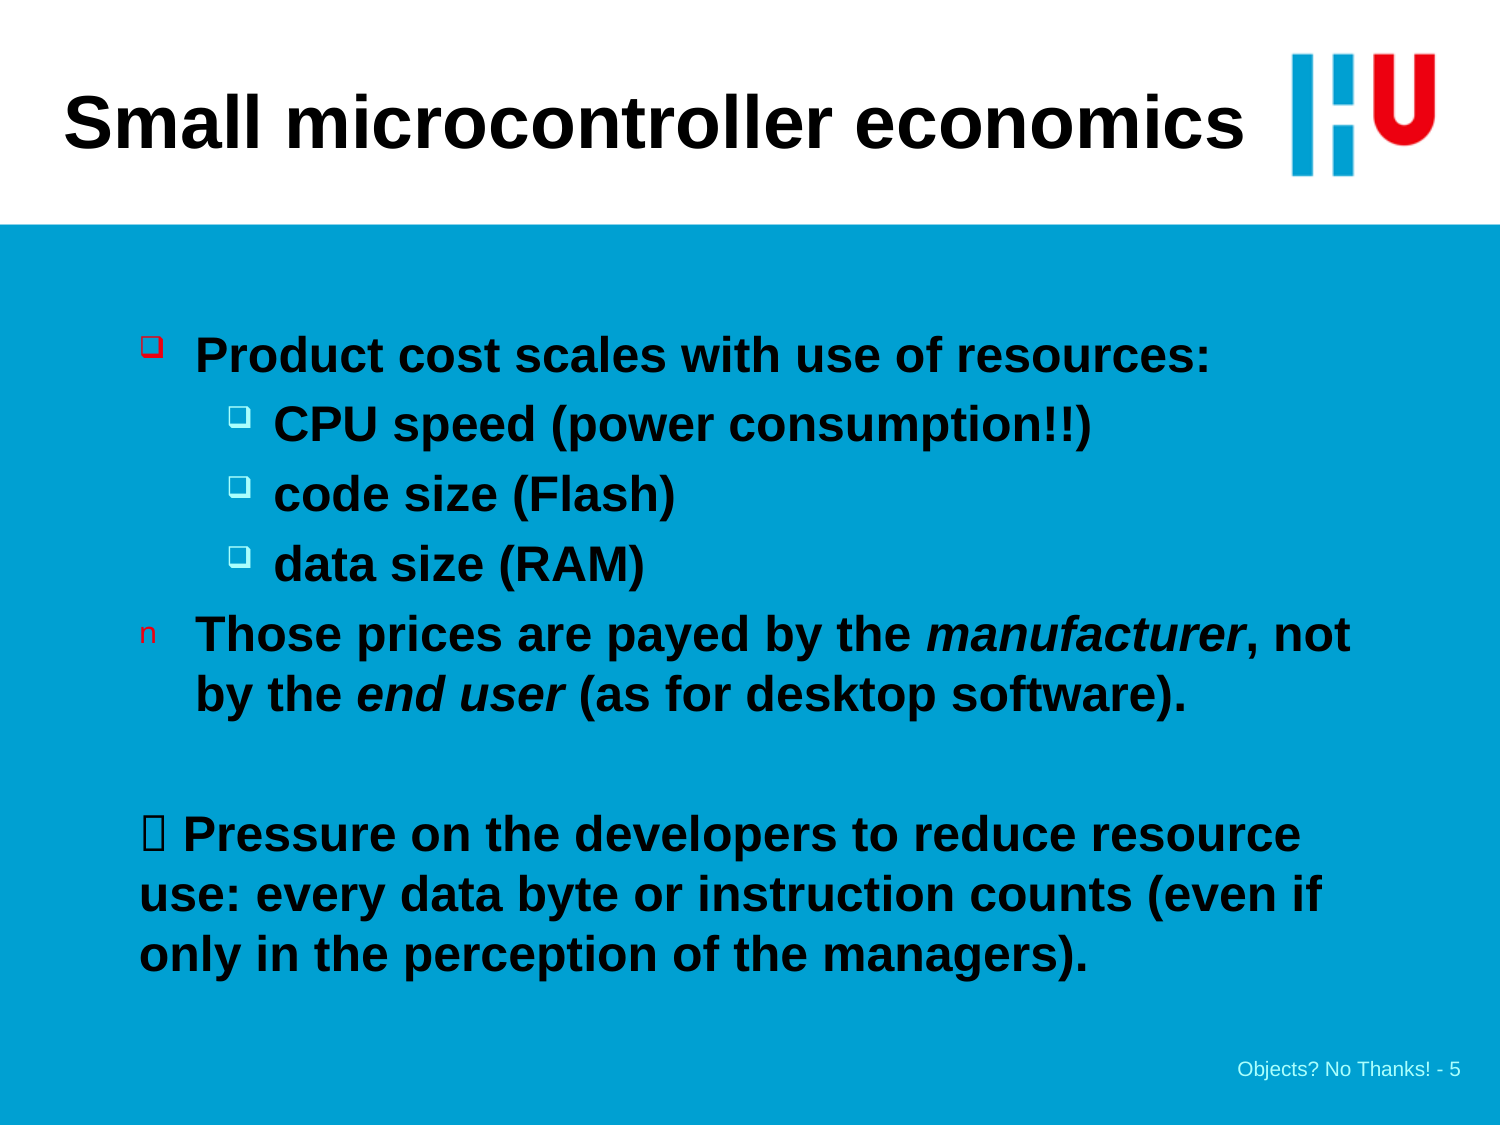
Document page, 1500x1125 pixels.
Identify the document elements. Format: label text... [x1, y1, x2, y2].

slide_number Objects? No Thanks! - 5 [1163, 1030, 1476, 1106]
picture [0, 0, 1500, 224]
title Small microcontroller economics [29, 66, 1282, 172]
list Product cost scales with use of resources: CPU speed (power consumption!!) code size (Flash) data size (RAM) Those prices are payed by the manufacturer, not by the end user (as for desktop software).  Pressure on the developers to reduce resource use: every data byte or instruction counts (even if only in the perception of the managers). [123, 314, 1417, 1059]
